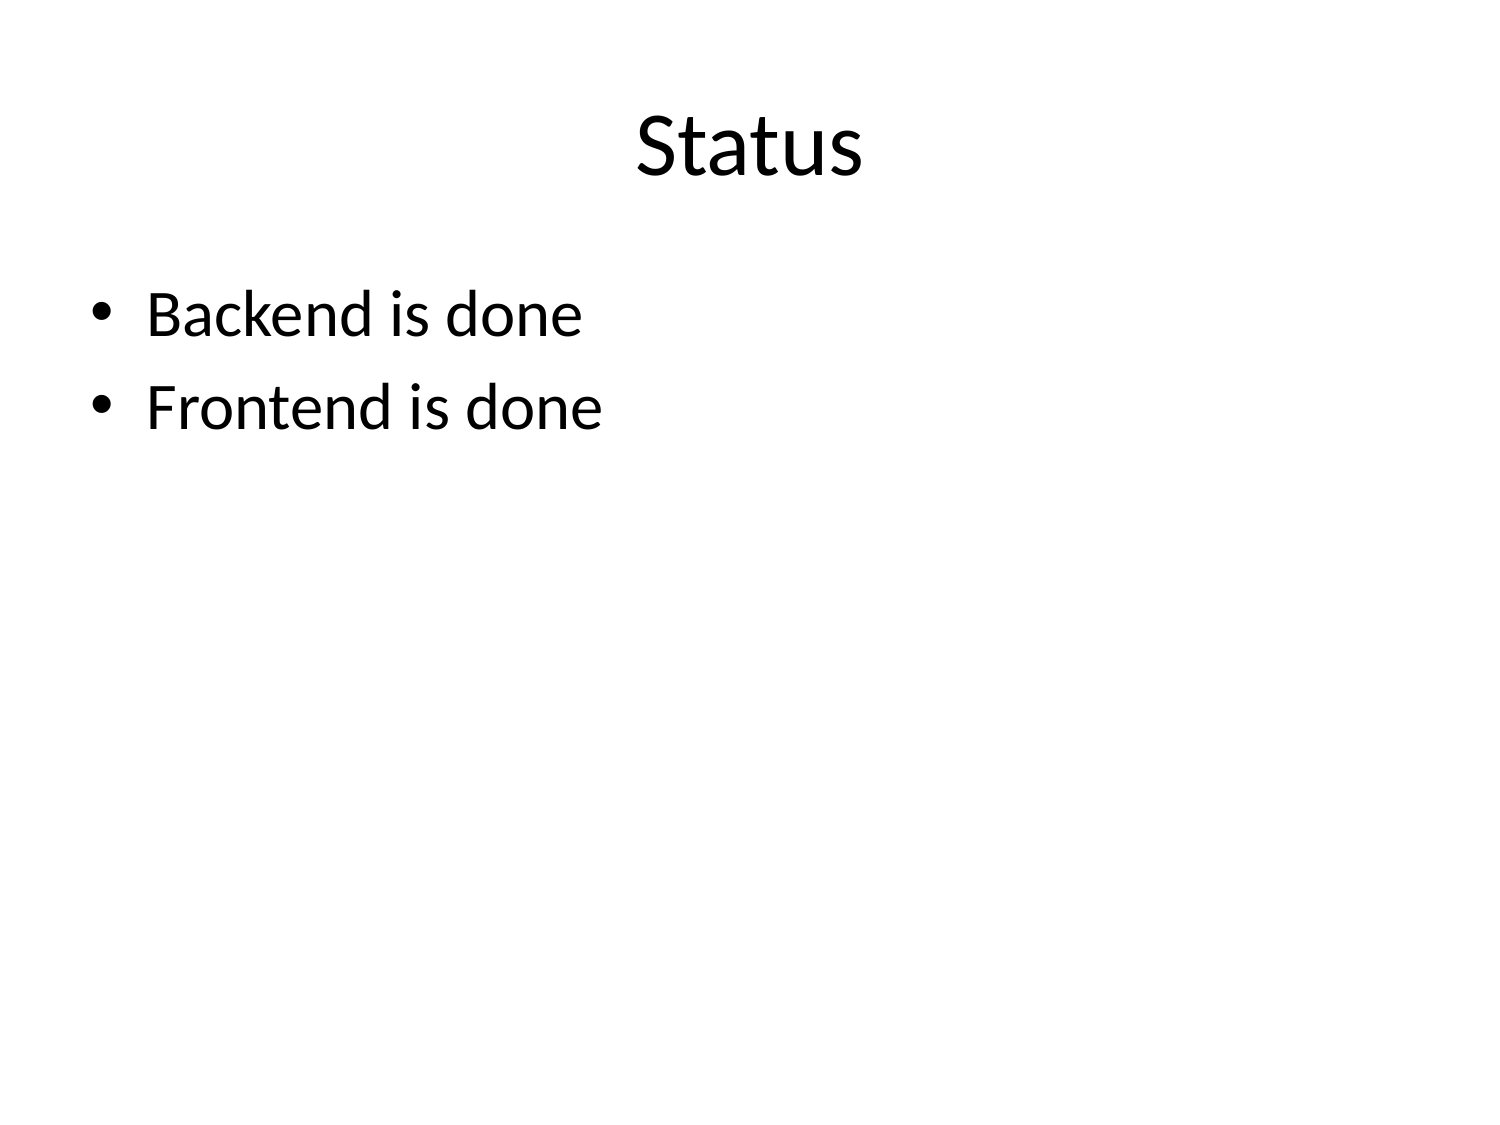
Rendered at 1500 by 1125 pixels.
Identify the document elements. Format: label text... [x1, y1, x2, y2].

list Backend is done Frontend is done [75, 262, 1425, 1005]
title Status [75, 45, 1425, 233]
